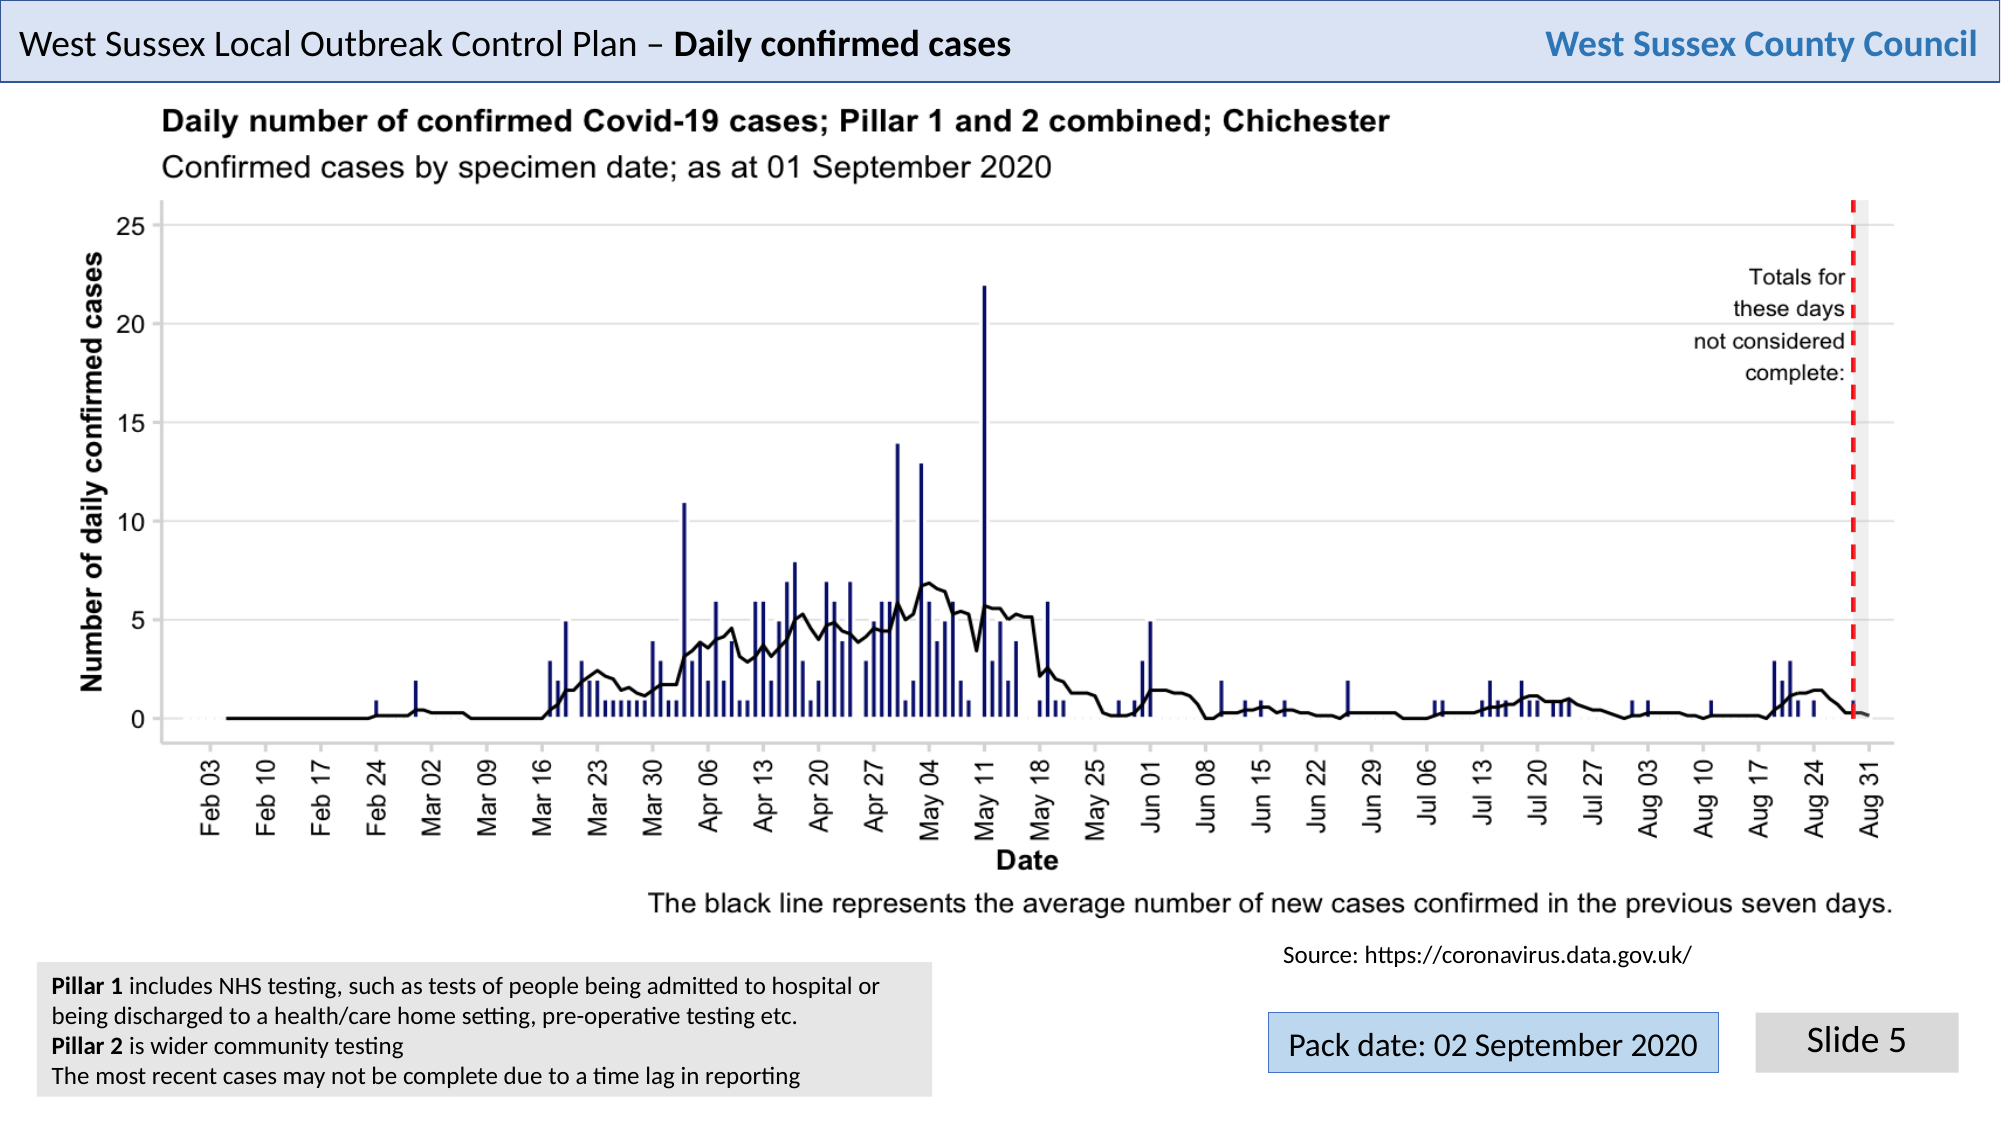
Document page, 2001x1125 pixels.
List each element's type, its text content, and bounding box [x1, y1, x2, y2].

list Source: https://coronavirus.data.gov.uk/ [1268, 935, 1912, 995]
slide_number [1268, 1012, 1719, 1073]
list Slide 5 [1755, 1012, 1959, 1073]
picture [63, 91, 1912, 935]
